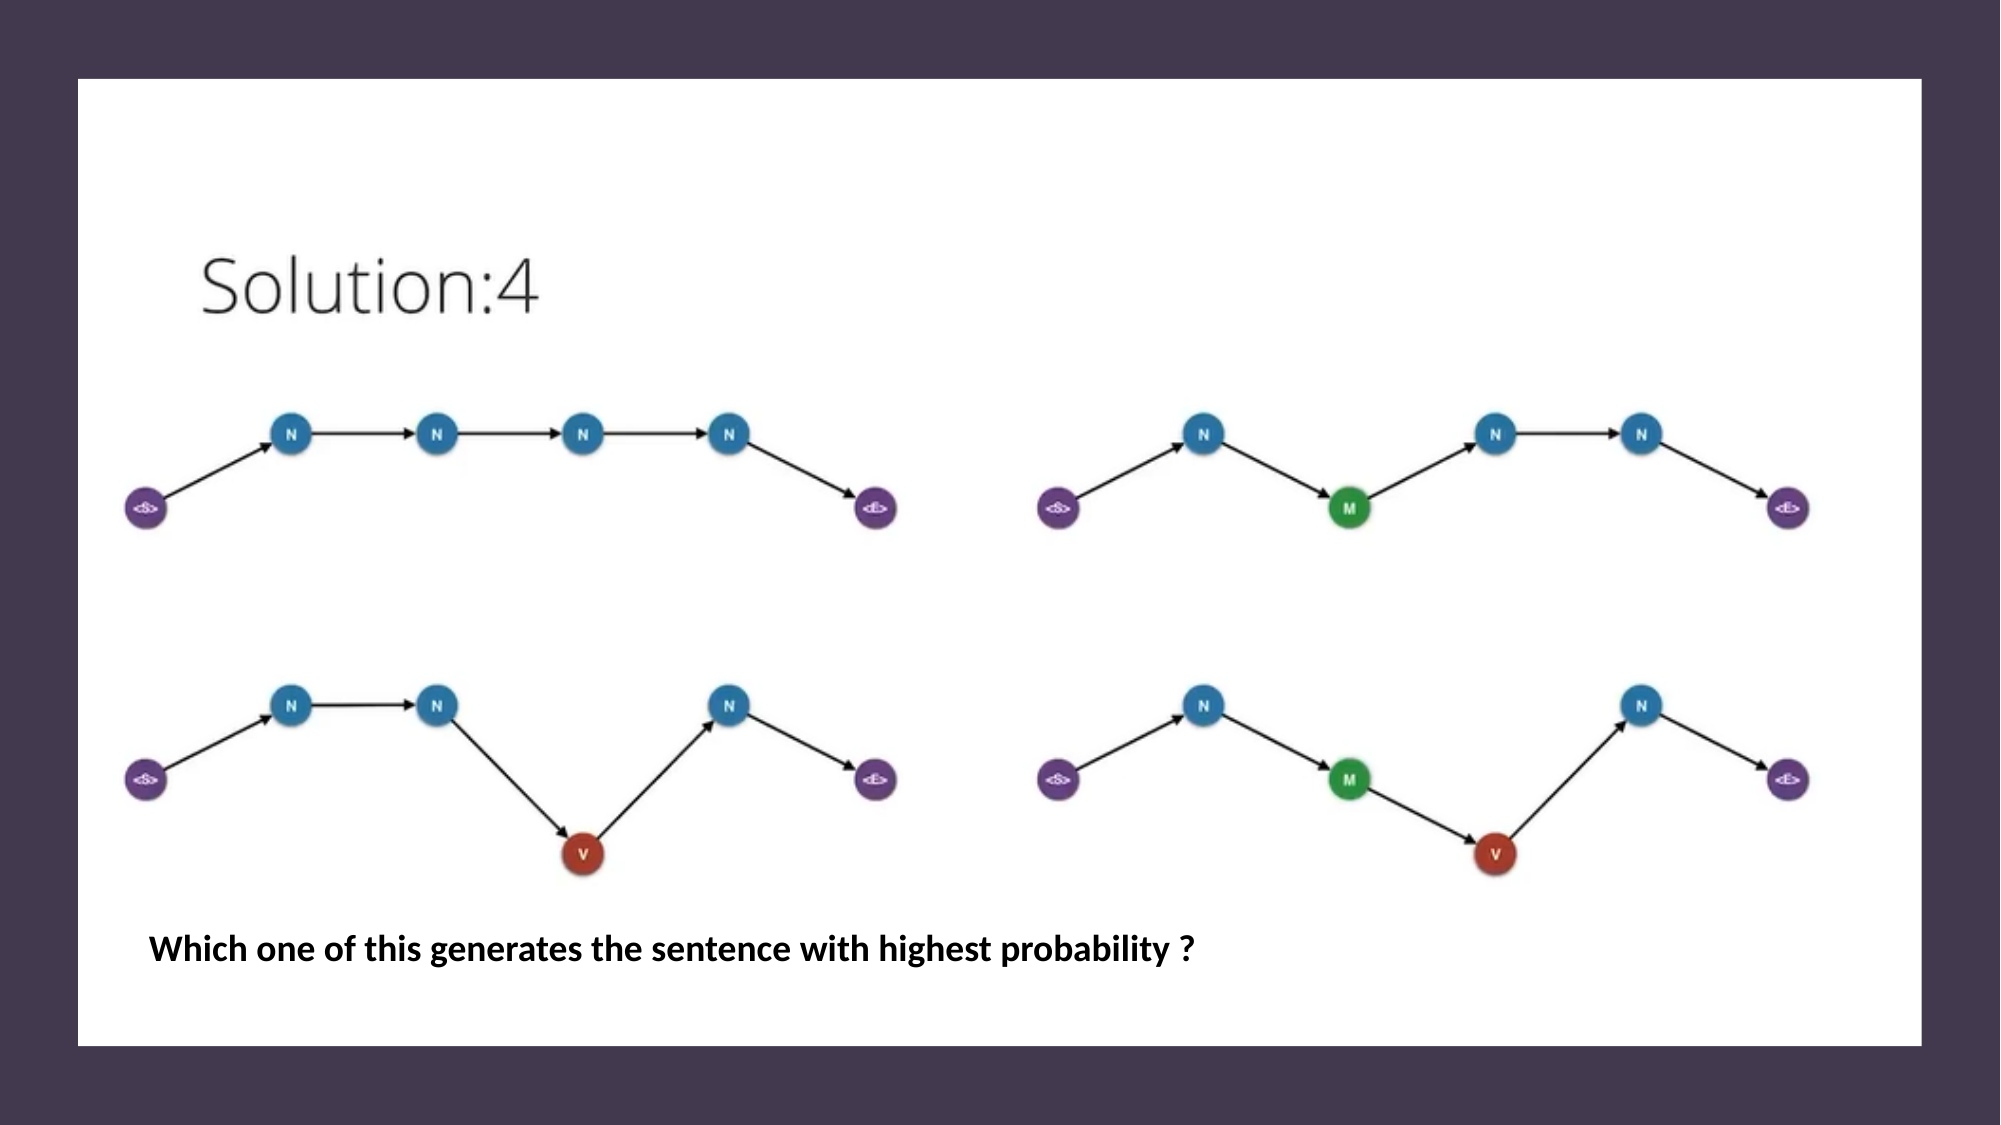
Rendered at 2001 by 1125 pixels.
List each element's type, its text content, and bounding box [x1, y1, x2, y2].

text_box Which one of this generates the sentence with highest probability ? [133, 923, 1858, 977]
picture [105, 202, 1895, 923]
text_box [77, 78, 1923, 1047]
text_box [0, 0, 2000, 1125]
